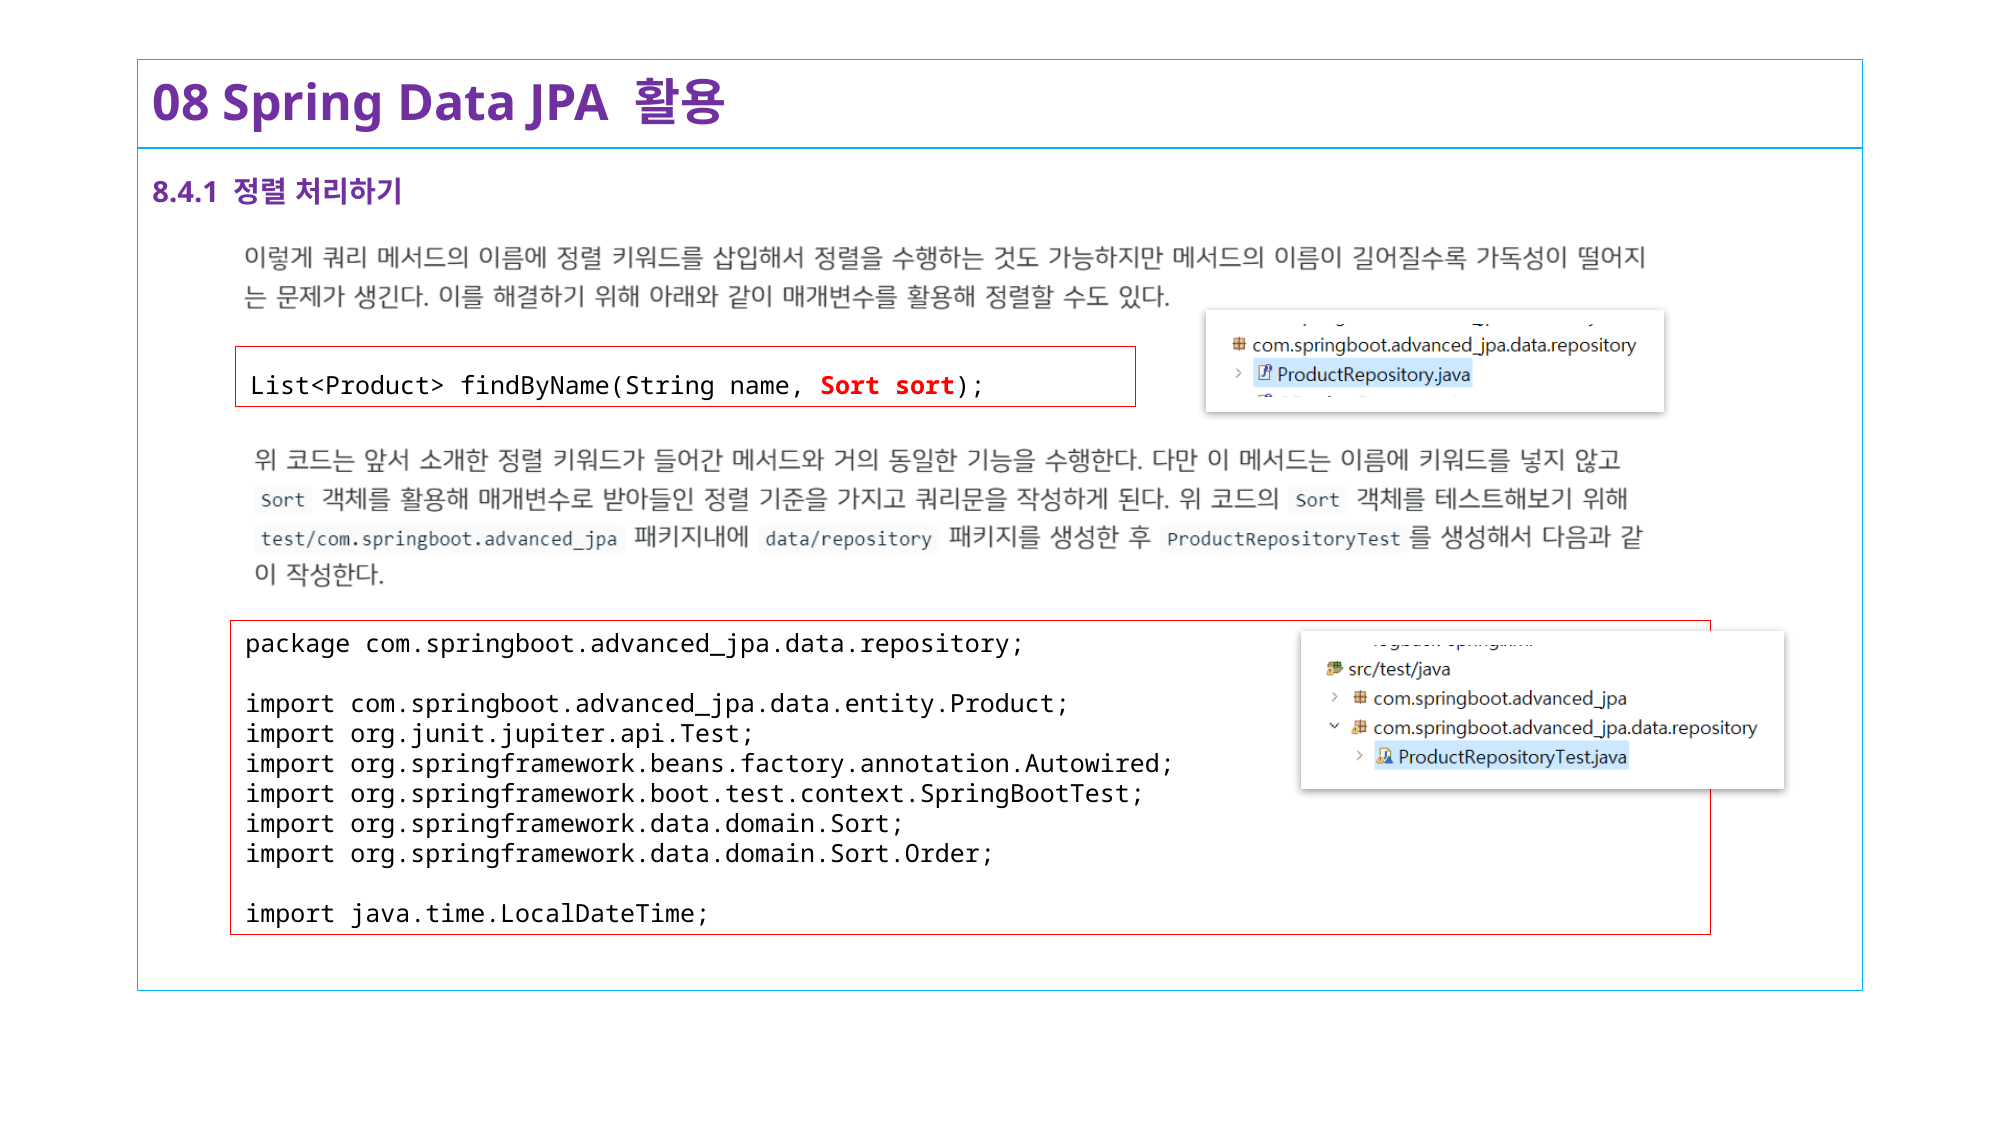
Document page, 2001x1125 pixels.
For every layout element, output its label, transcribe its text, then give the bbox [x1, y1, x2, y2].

picture [1220, 324, 1650, 398]
picture [235, 224, 1660, 323]
text_box package com.springboot.advanced_jpa.data.repository; import com.springboot.advanced_jpa.data.entity.Product; import org.junit.jupiter.api.Test; import org.springframework.beans.factory.annotation.Autowired; import org.springframework.boot.test.context.SpringBootTest; import org.springframework.data.domain.Sort; import org.springframework.data.domain.Sort.Order; import java.time.LocalDateTime; [230, 620, 1711, 935]
title 08 Spring Data JPA 활용 [137, 59, 1863, 148]
text_box List<Product> findByName(String name, Sort sort); [235, 346, 1136, 407]
list 8.4.1 정렬 처리하기 [137, 148, 1863, 991]
picture [244, 432, 1660, 601]
picture [1315, 645, 1770, 775]
